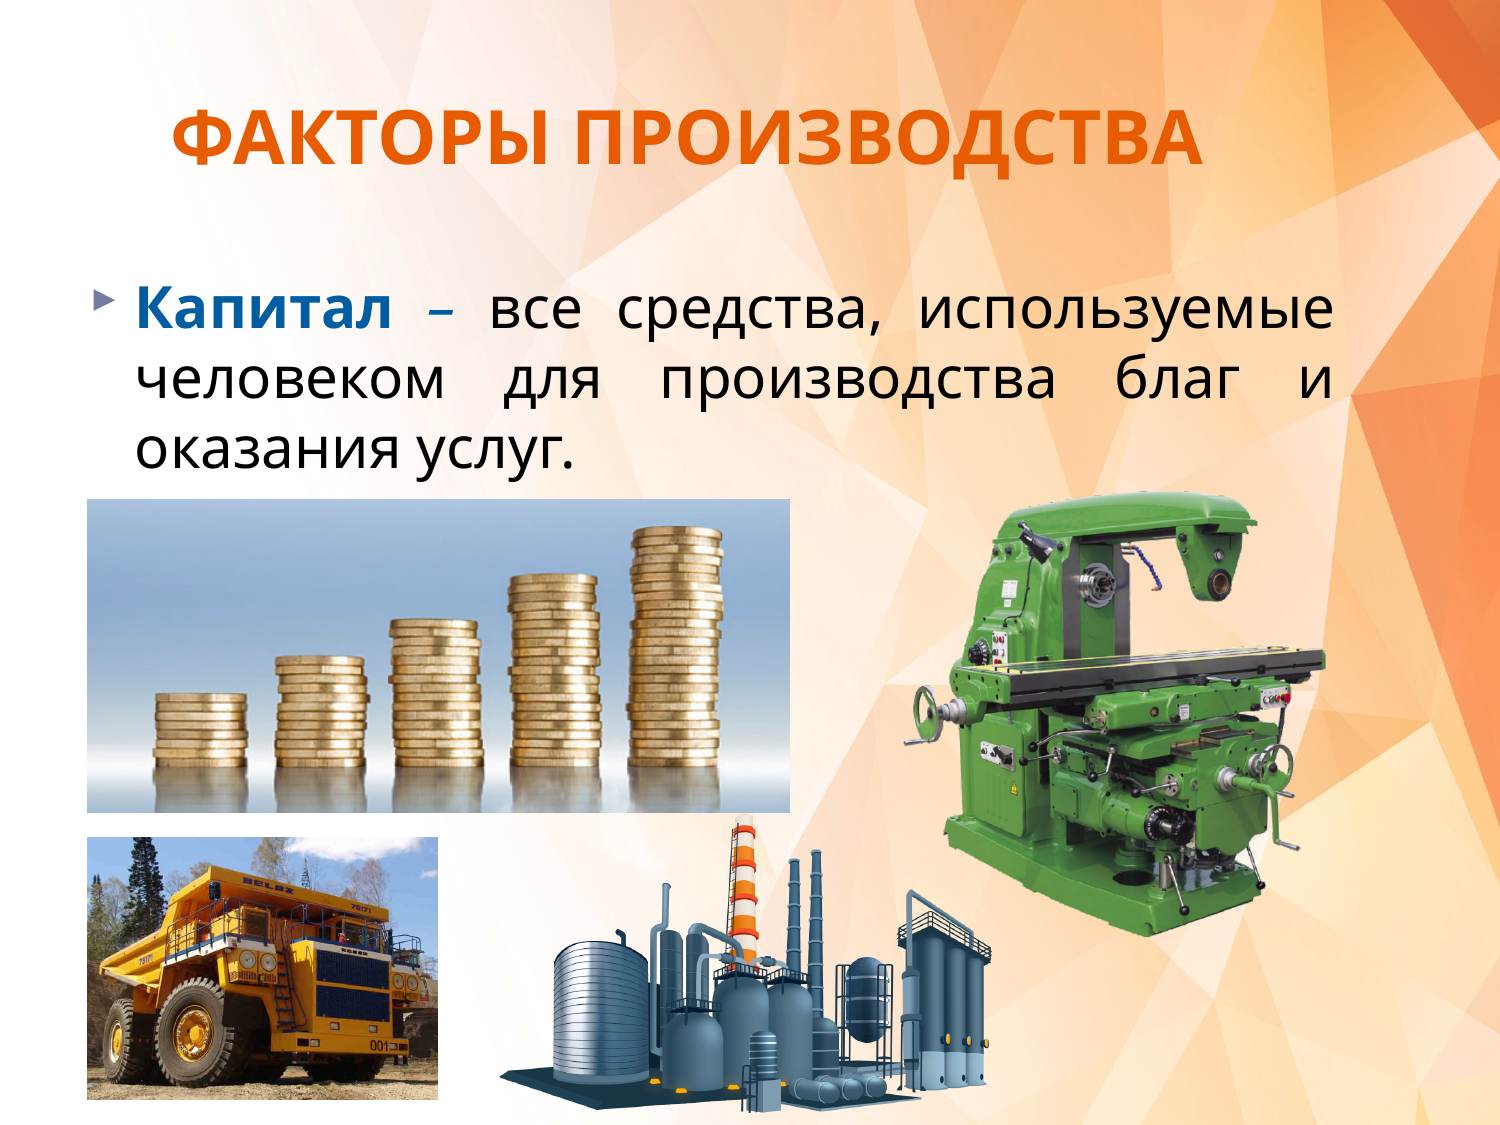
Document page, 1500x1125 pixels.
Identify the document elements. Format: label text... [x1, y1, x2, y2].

picture [87, 487, 1329, 1125]
title ФАКТОРЫ ПРОИЗВОДСТВА [75, 45, 1300, 188]
picture [87, 837, 438, 1101]
list Капитал – все средства, используемые человеком для производства благ и оказания услуг. [75, 262, 1350, 1062]
